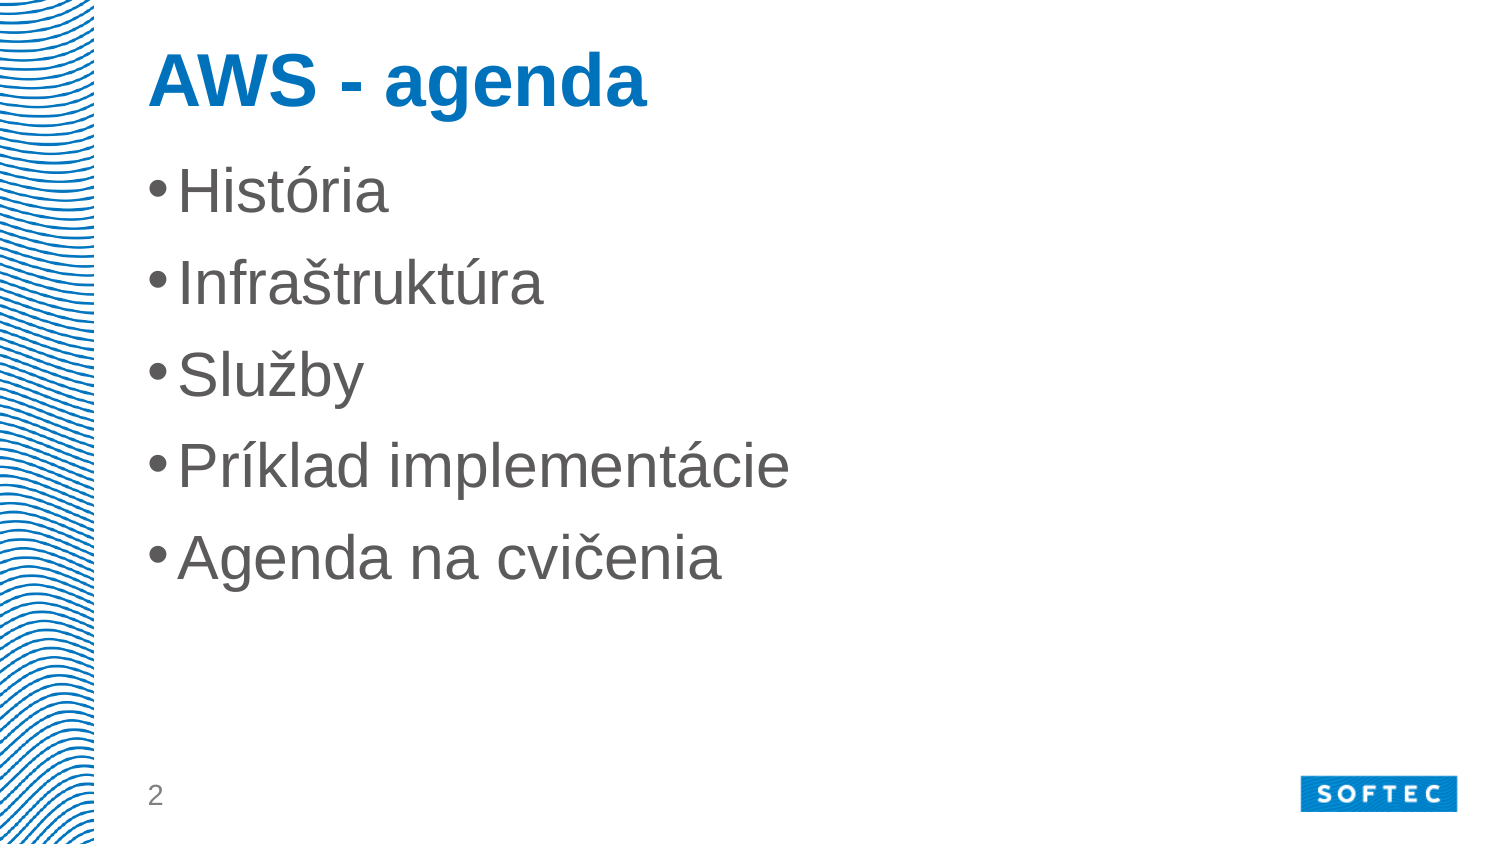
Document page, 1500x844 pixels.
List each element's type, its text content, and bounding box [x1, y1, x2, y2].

picture [0, 0, 94, 844]
picture [1297, 772, 1500, 844]
list História Infraštruktúra Služby Príklad implementácie Agenda na cvičenia [147, 150, 1412, 741]
title AWS - agenda [147, 41, 1412, 124]
